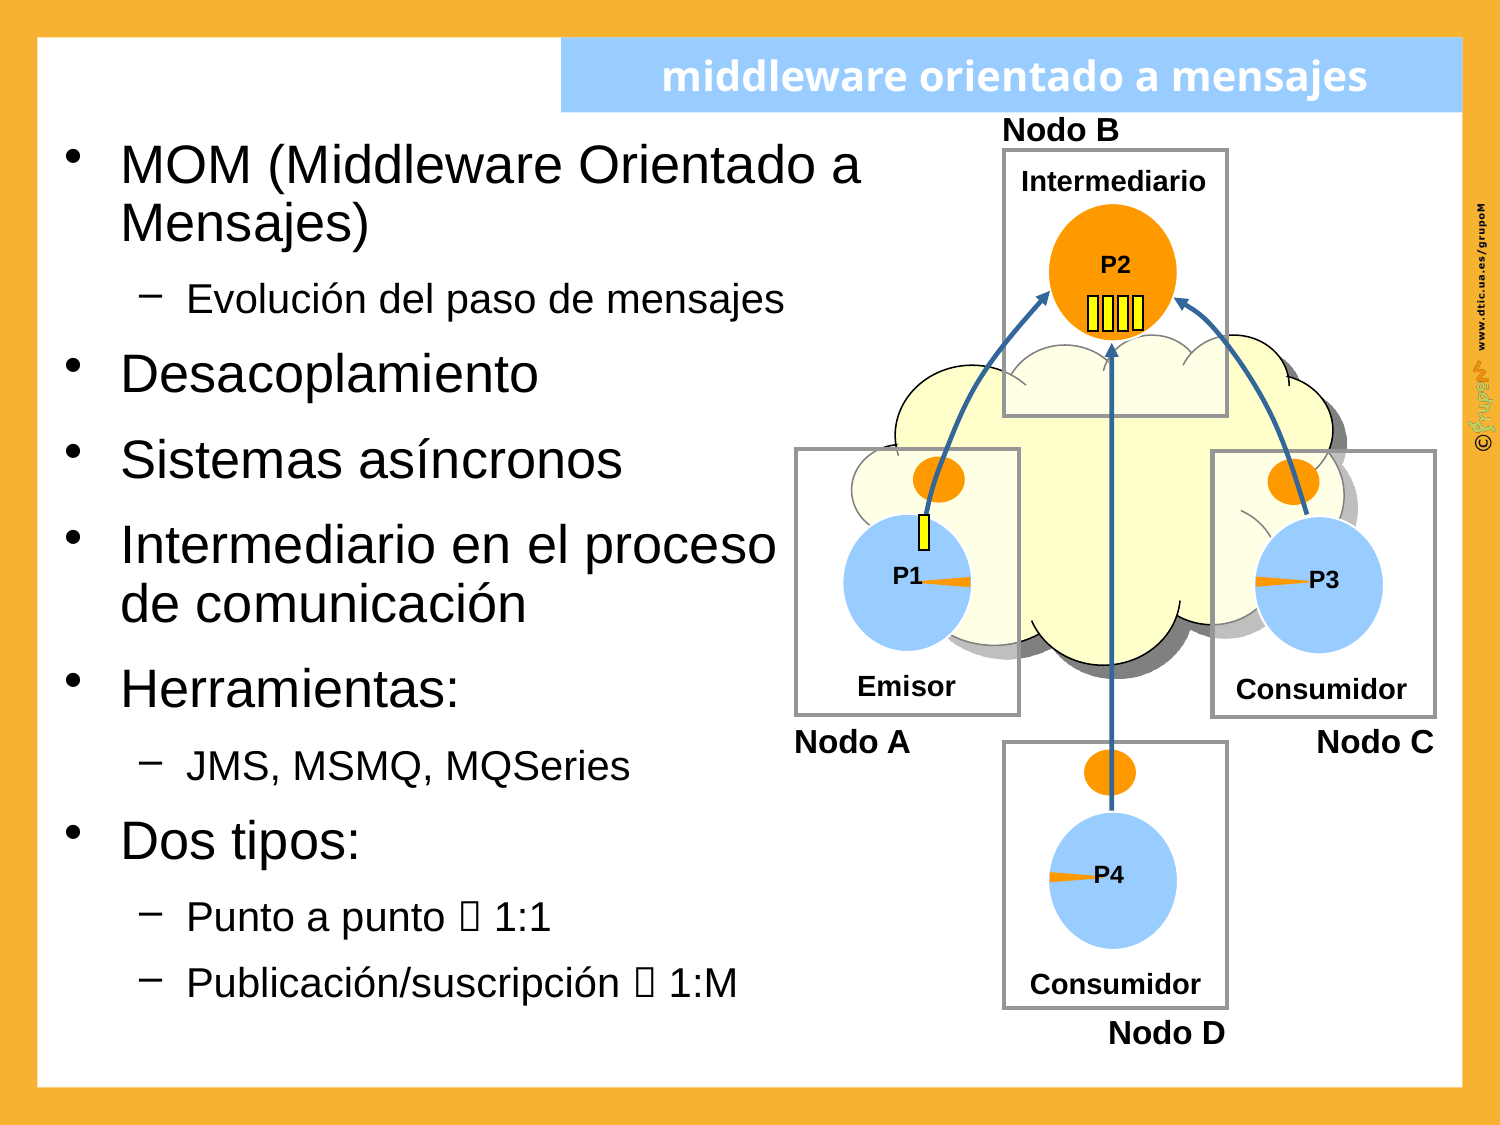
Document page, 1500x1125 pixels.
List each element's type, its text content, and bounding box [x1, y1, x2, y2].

picture [1468, 173, 1496, 461]
text_box middleware orientado a mensajes [602, 42, 1427, 108]
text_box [793, 101, 1436, 769]
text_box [997, 741, 1228, 1060]
list MOM (Middleware Orientado a Mensajes) Evolución del paso de mensajes Desacoplamiento Sistemas asíncronos Intermediario en el proceso de comunicación Herramientas: JMS, MSMQ, MQSeries Dos tipos: Punto a punto  1:1 Publicación/suscripción  1:M [49, 128, 993, 1063]
